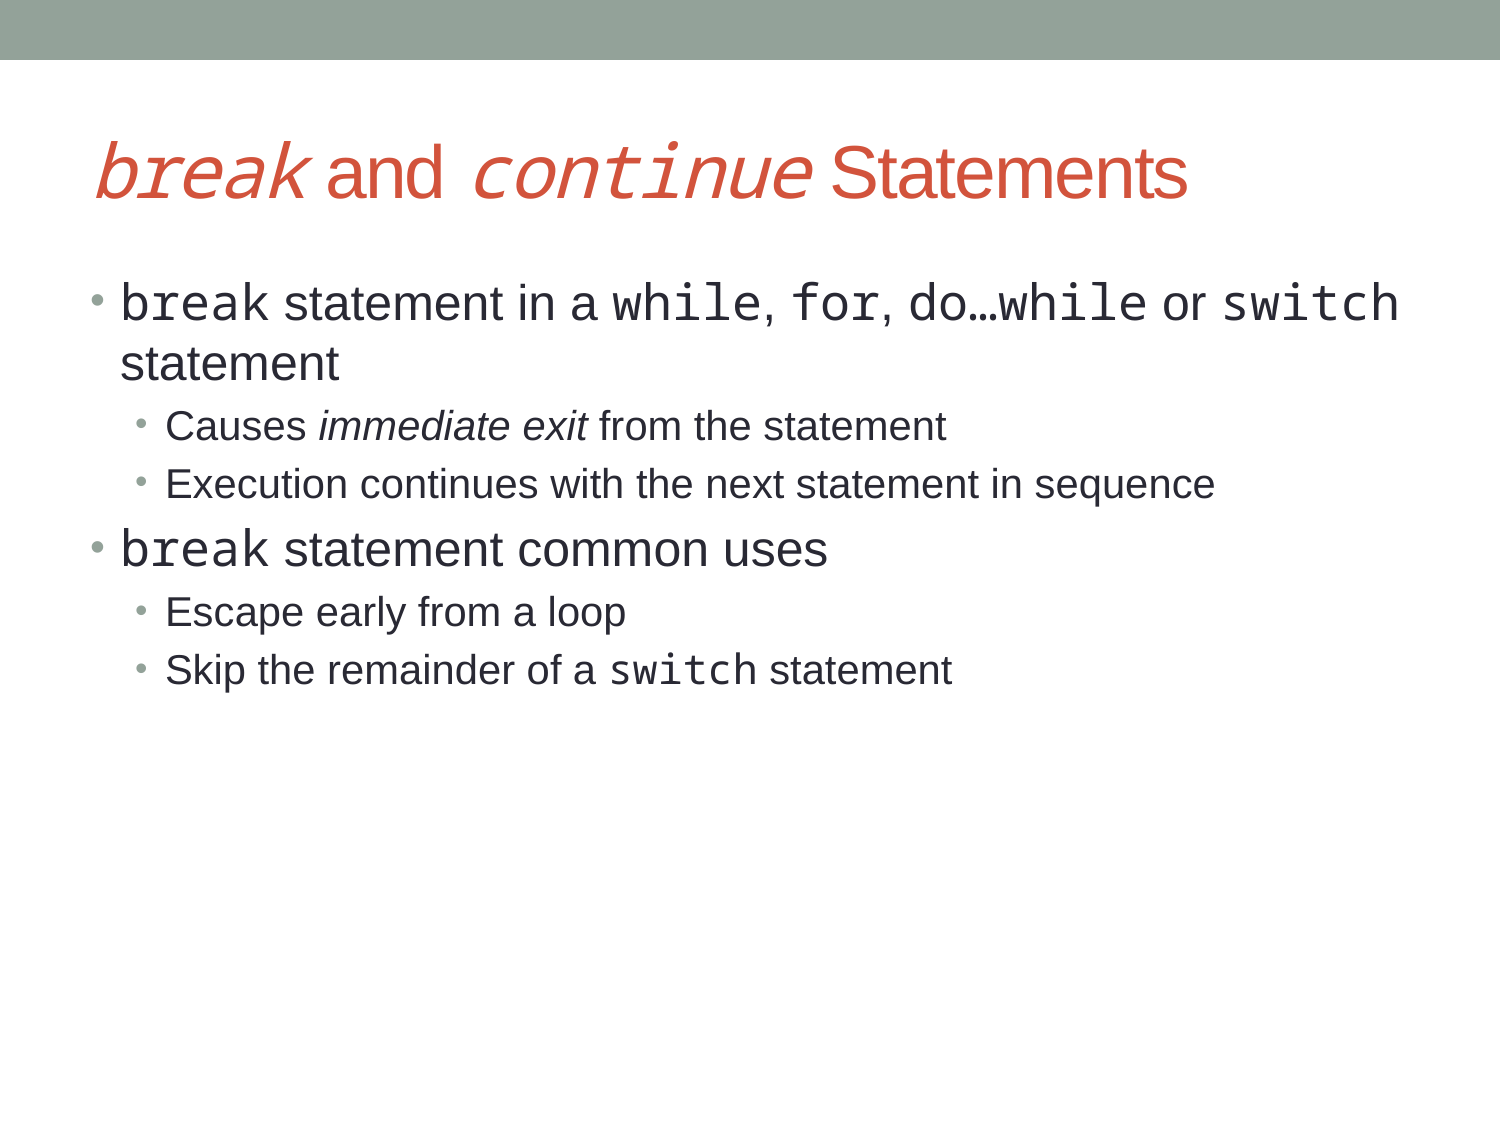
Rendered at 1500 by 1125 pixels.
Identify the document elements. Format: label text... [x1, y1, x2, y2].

title break and continue Statements [75, 87, 1425, 250]
list break statement in a while, for, do…while or switch statement Causes immediate exit from the statement Execution continues with the next statement in sequence break statement common uses Escape early from a loop Skip the remainder of a switch statement [75, 262, 1425, 1063]
